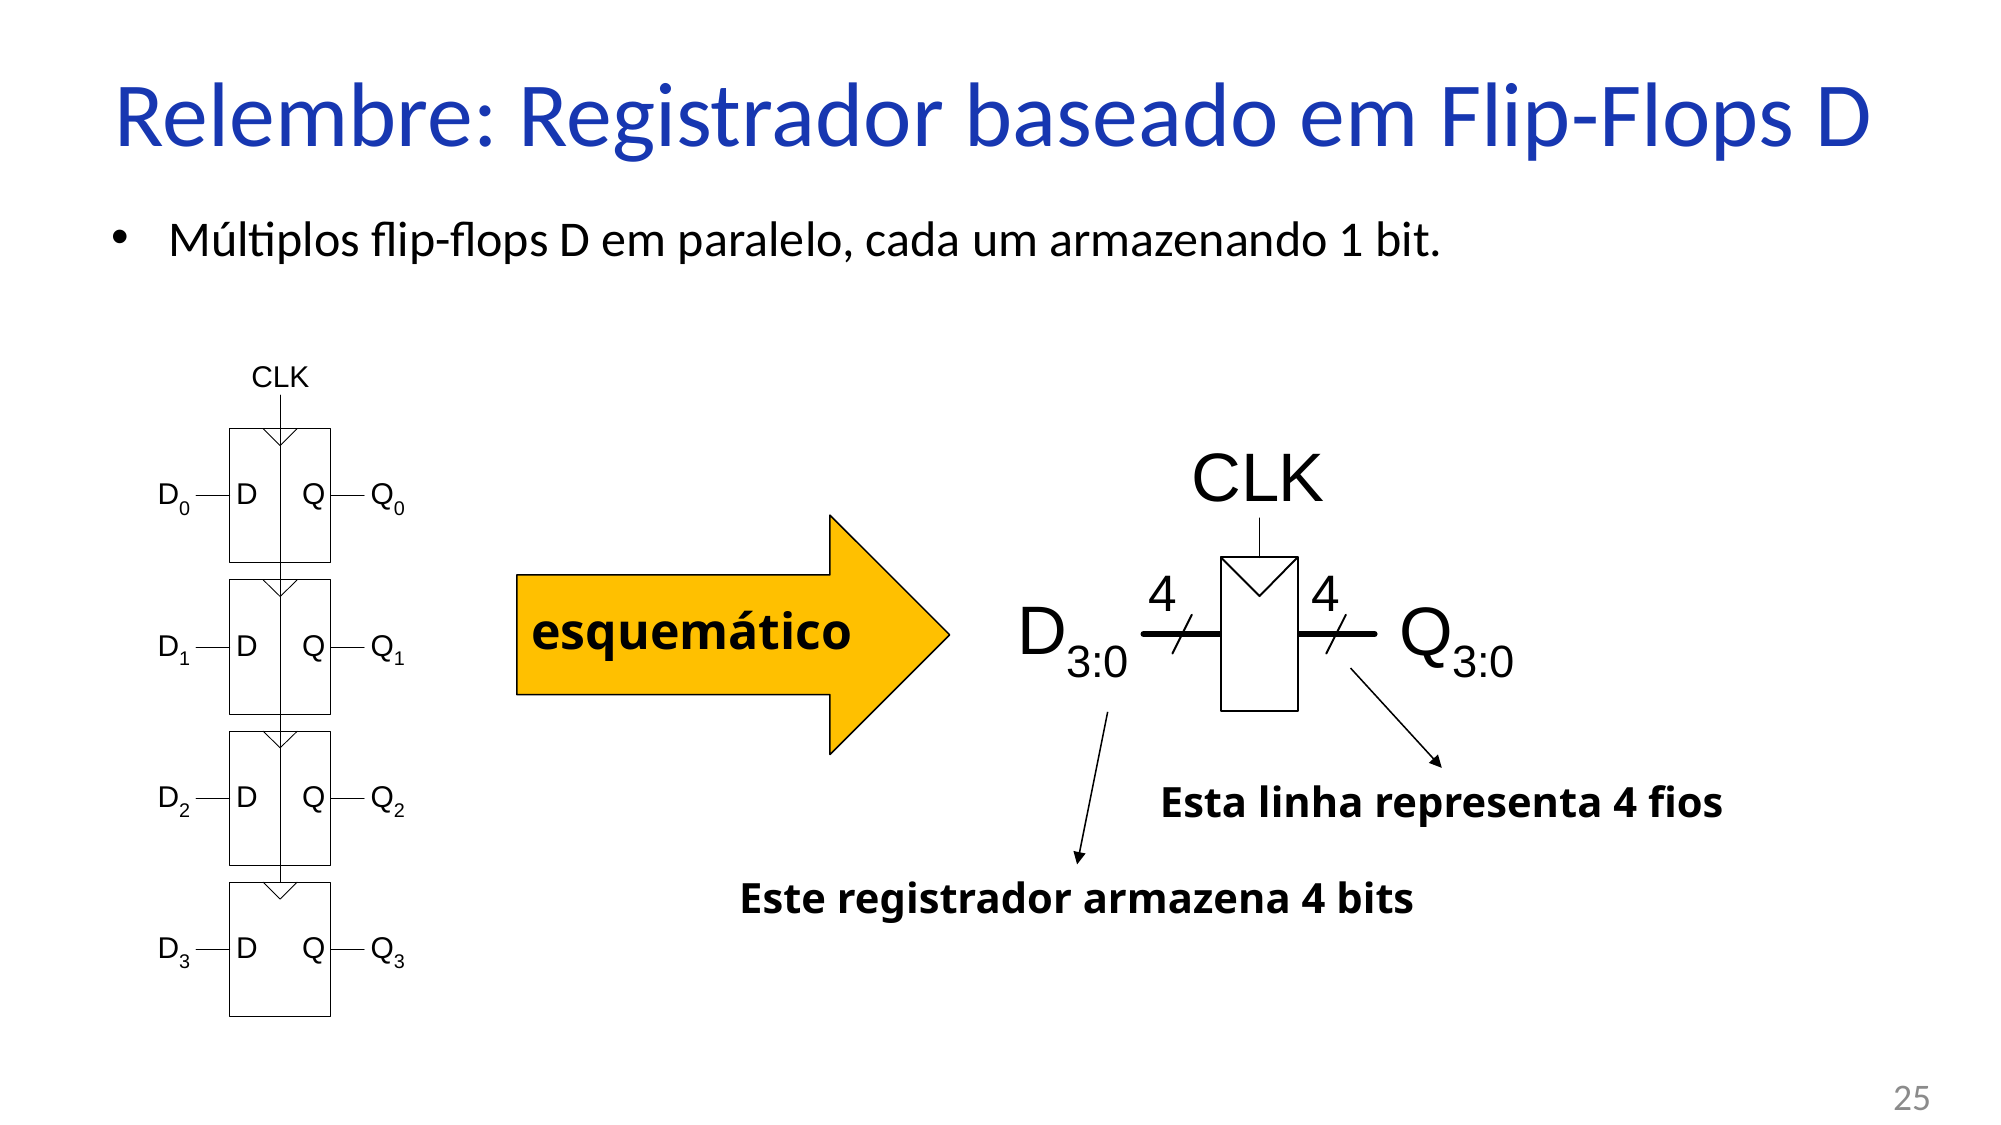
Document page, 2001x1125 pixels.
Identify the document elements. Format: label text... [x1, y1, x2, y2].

title Relembre: Registrador baseado em Flip-Flops D [99, 16, 1900, 204]
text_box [99, 340, 461, 1021]
text_box Esta linha representa 4 fios [1145, 767, 1739, 833]
list Múltiplos flip-flops D em paralelo, cada um armazenando 1 bit. [97, 198, 1898, 279]
text_box esquemático [516, 515, 950, 755]
text_box [1407, 731, 1442, 767]
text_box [957, 394, 1559, 723]
text_box Este registrador armazena 4 bits [724, 864, 1430, 930]
text_box [1073, 731, 1104, 864]
slide_number <número> [1495, 1066, 1946, 1125]
